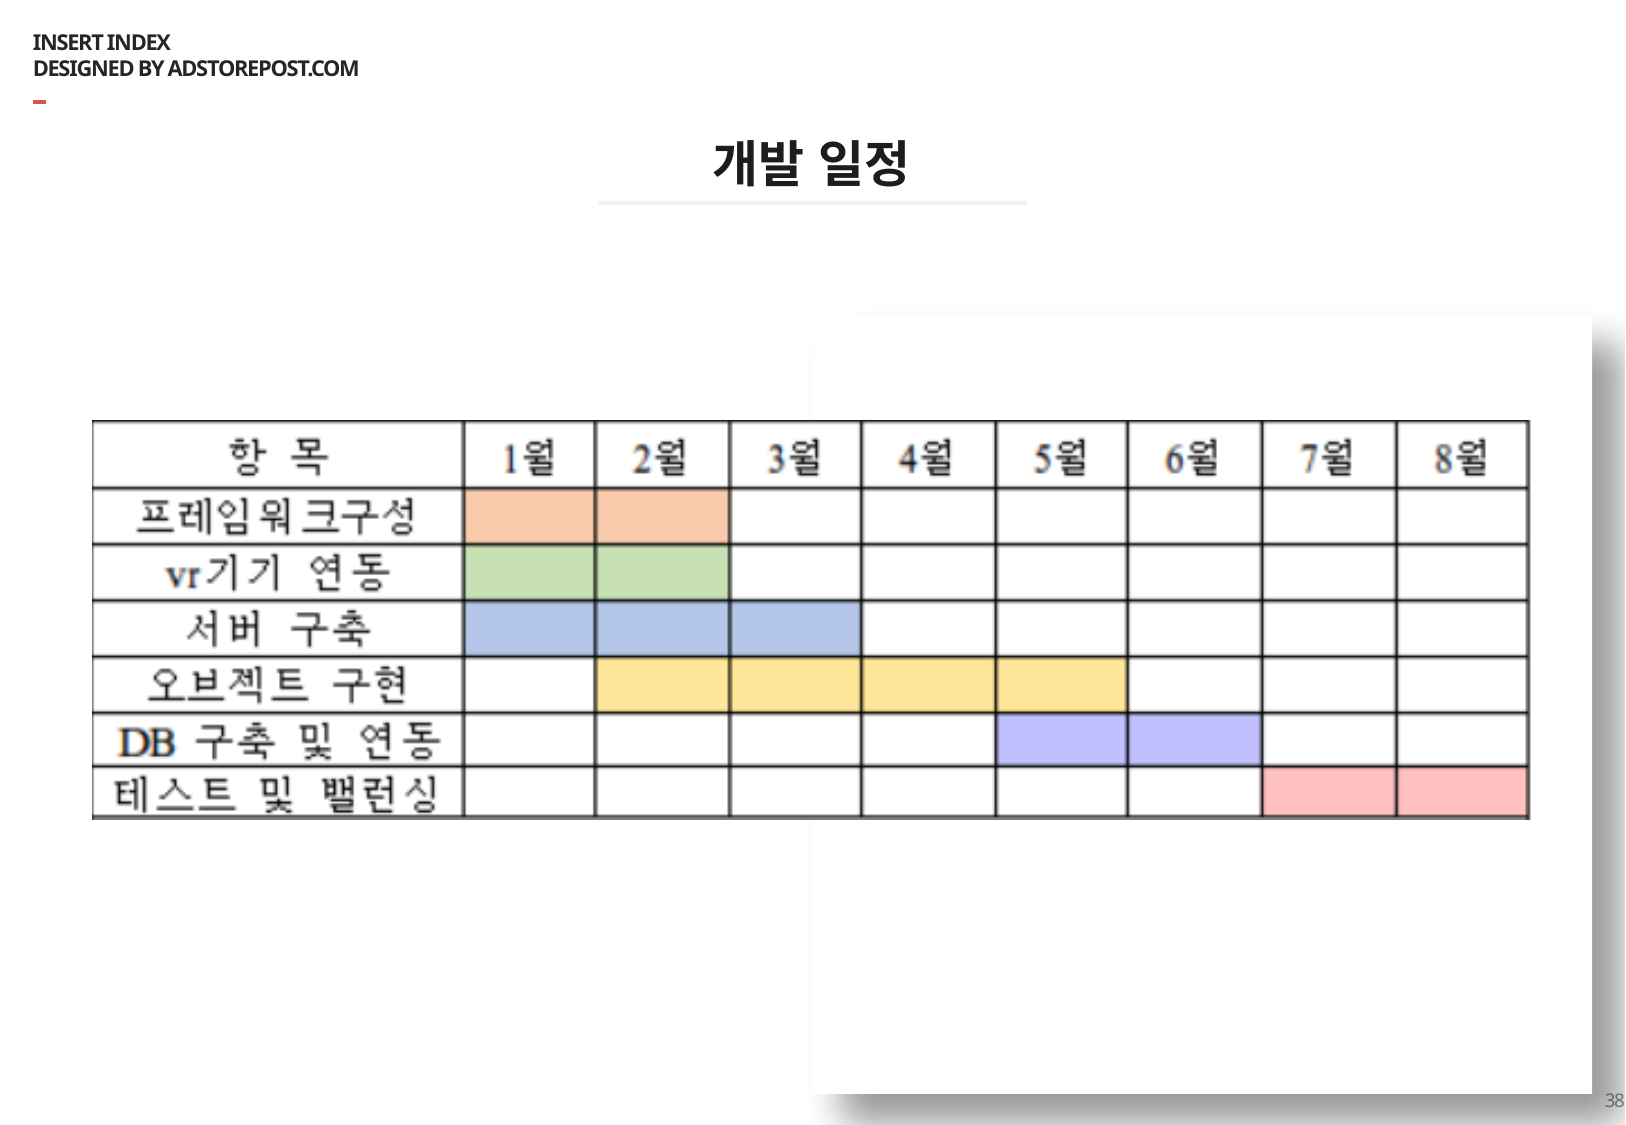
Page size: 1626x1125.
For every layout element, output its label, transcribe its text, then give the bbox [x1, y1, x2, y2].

title INSERT INDEX DESIGNED BY ADSTOREPOST.COM [32, 19, 482, 90]
text_box 개발 일정 [215, 134, 1408, 192]
text_box [810, 312, 1594, 1096]
picture [92, 420, 1533, 820]
slide_number 38 [1556, 1077, 1625, 1125]
